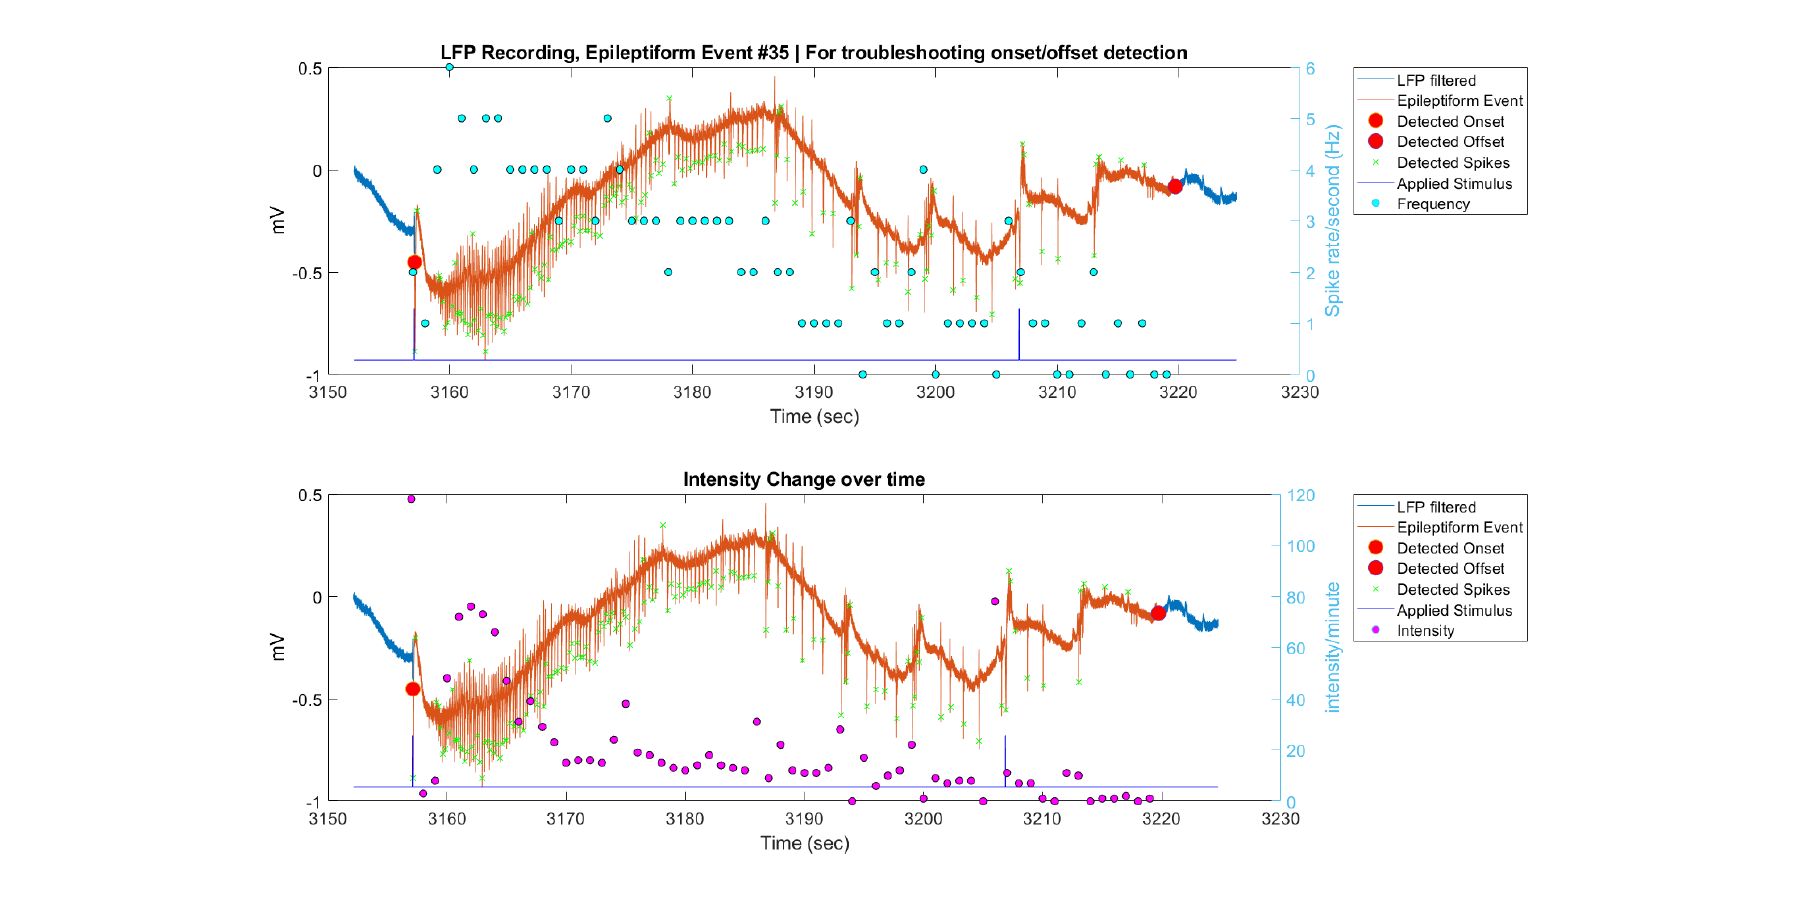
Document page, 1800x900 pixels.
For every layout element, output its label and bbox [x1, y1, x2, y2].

picture [126, 0, 1674, 900]
